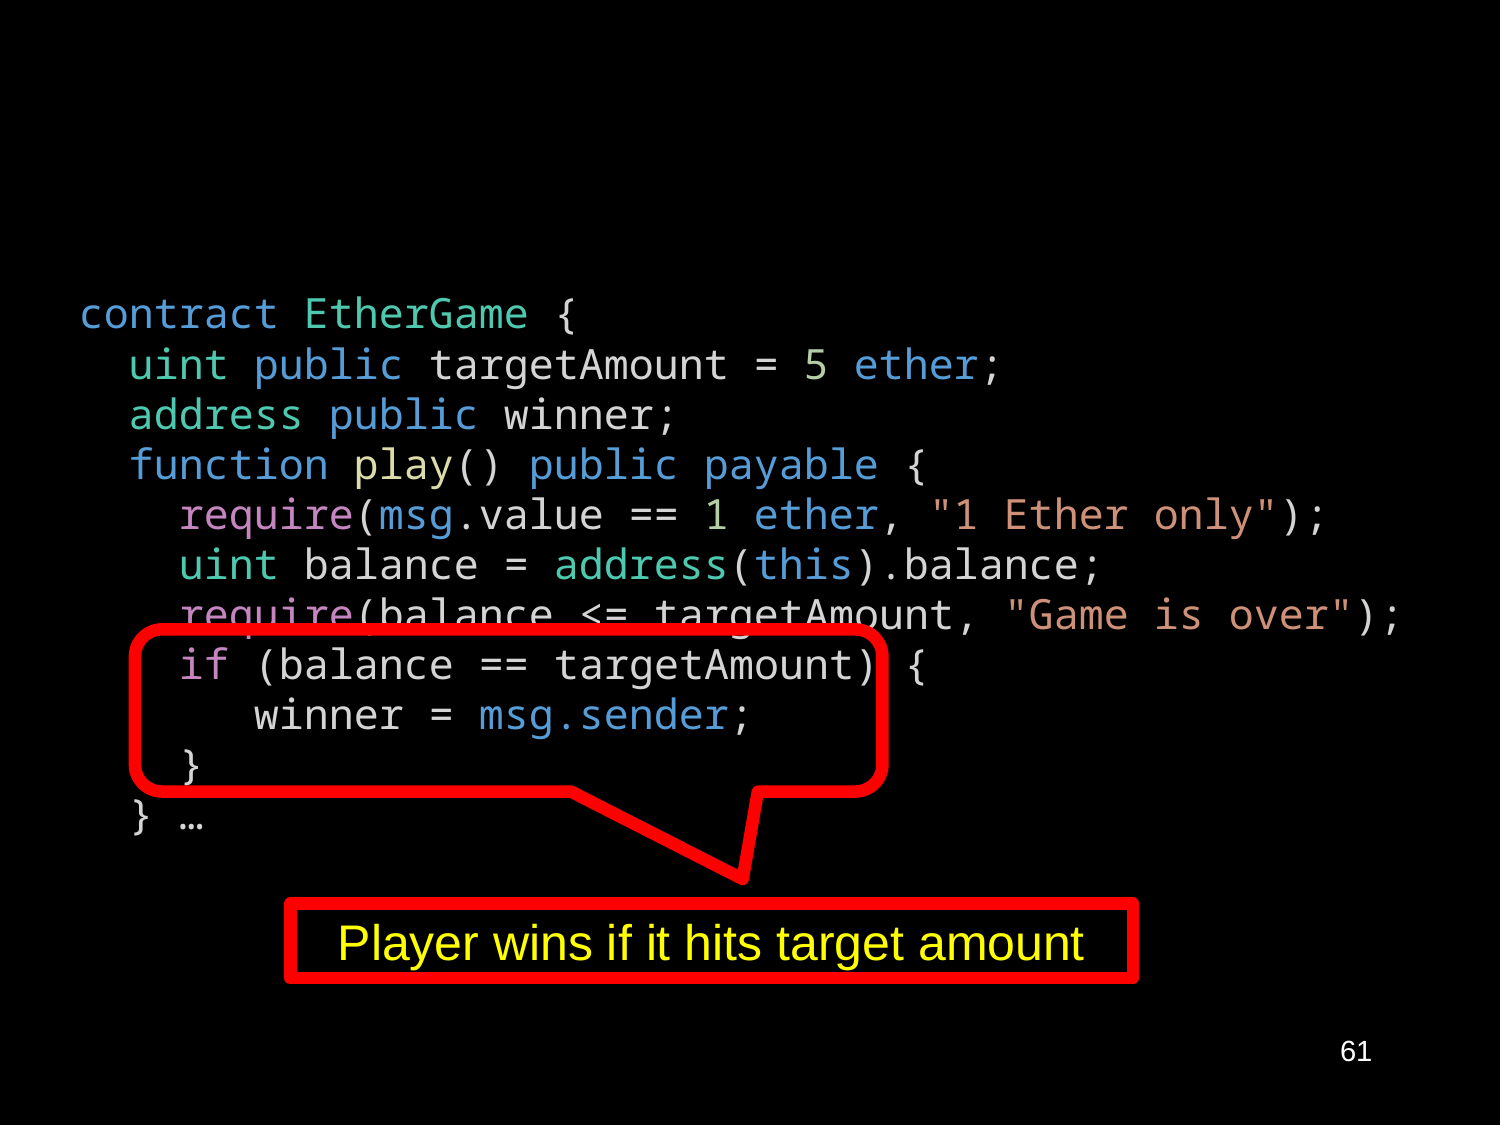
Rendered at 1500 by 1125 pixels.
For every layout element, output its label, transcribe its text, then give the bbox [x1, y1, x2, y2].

text_box [134, 629, 883, 880]
text_box Player wins if it hits target amount [290, 903, 1133, 979]
slide_number 61 [1074, 1024, 1388, 1101]
text_box contract EtherGame { uint public targetAmount = 5 ether; address public winner; function play() public payable { require(msg.value == 1 ether, "1 Ether only"); uint balance = address(this).balance; require(balance <= targetAmount, "Game is over"); if (balance == targetAmount) { winner = msg.sender; } } … [63, 279, 1437, 845]
